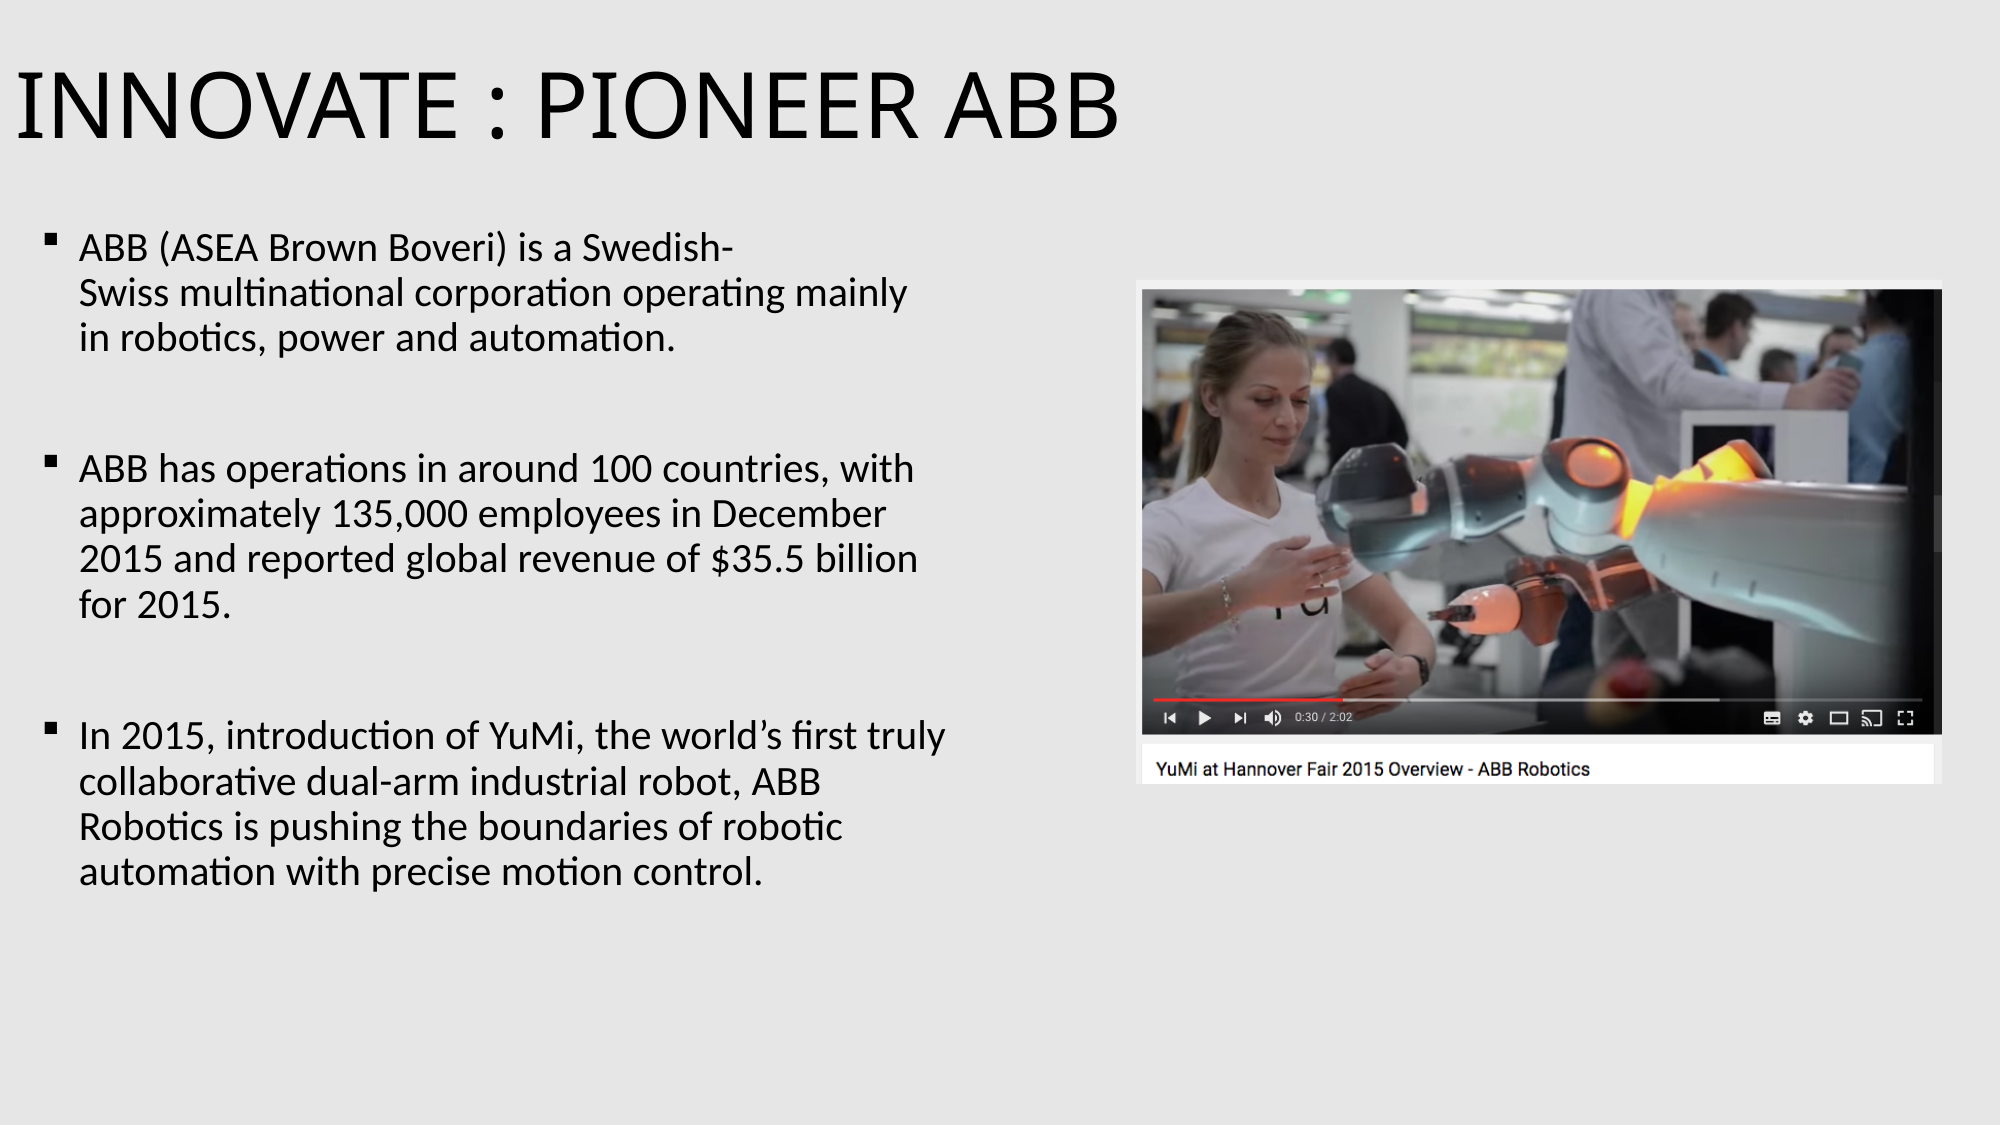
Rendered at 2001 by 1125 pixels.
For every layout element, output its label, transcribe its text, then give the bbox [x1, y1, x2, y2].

list ABB (ASEA Brown Boveri) is a Swedish-Swiss multinational corporation operating mainly in robotics, power and automation. ABB has operations in around 100 countries, with approximately 135,000 employees in December 2015 and reported global revenue of $35.5 billion for 2015. In 2015, introduction of YuMi, the world’s first truly collaborative dual-arm industrial robot, ABB Robotics is pushing the boundaries of robotic automation with precise motion control. [26, 217, 987, 1017]
title INNOVATE : PIONEER ABB [0, 0, 1725, 218]
picture [1136, 279, 1942, 784]
